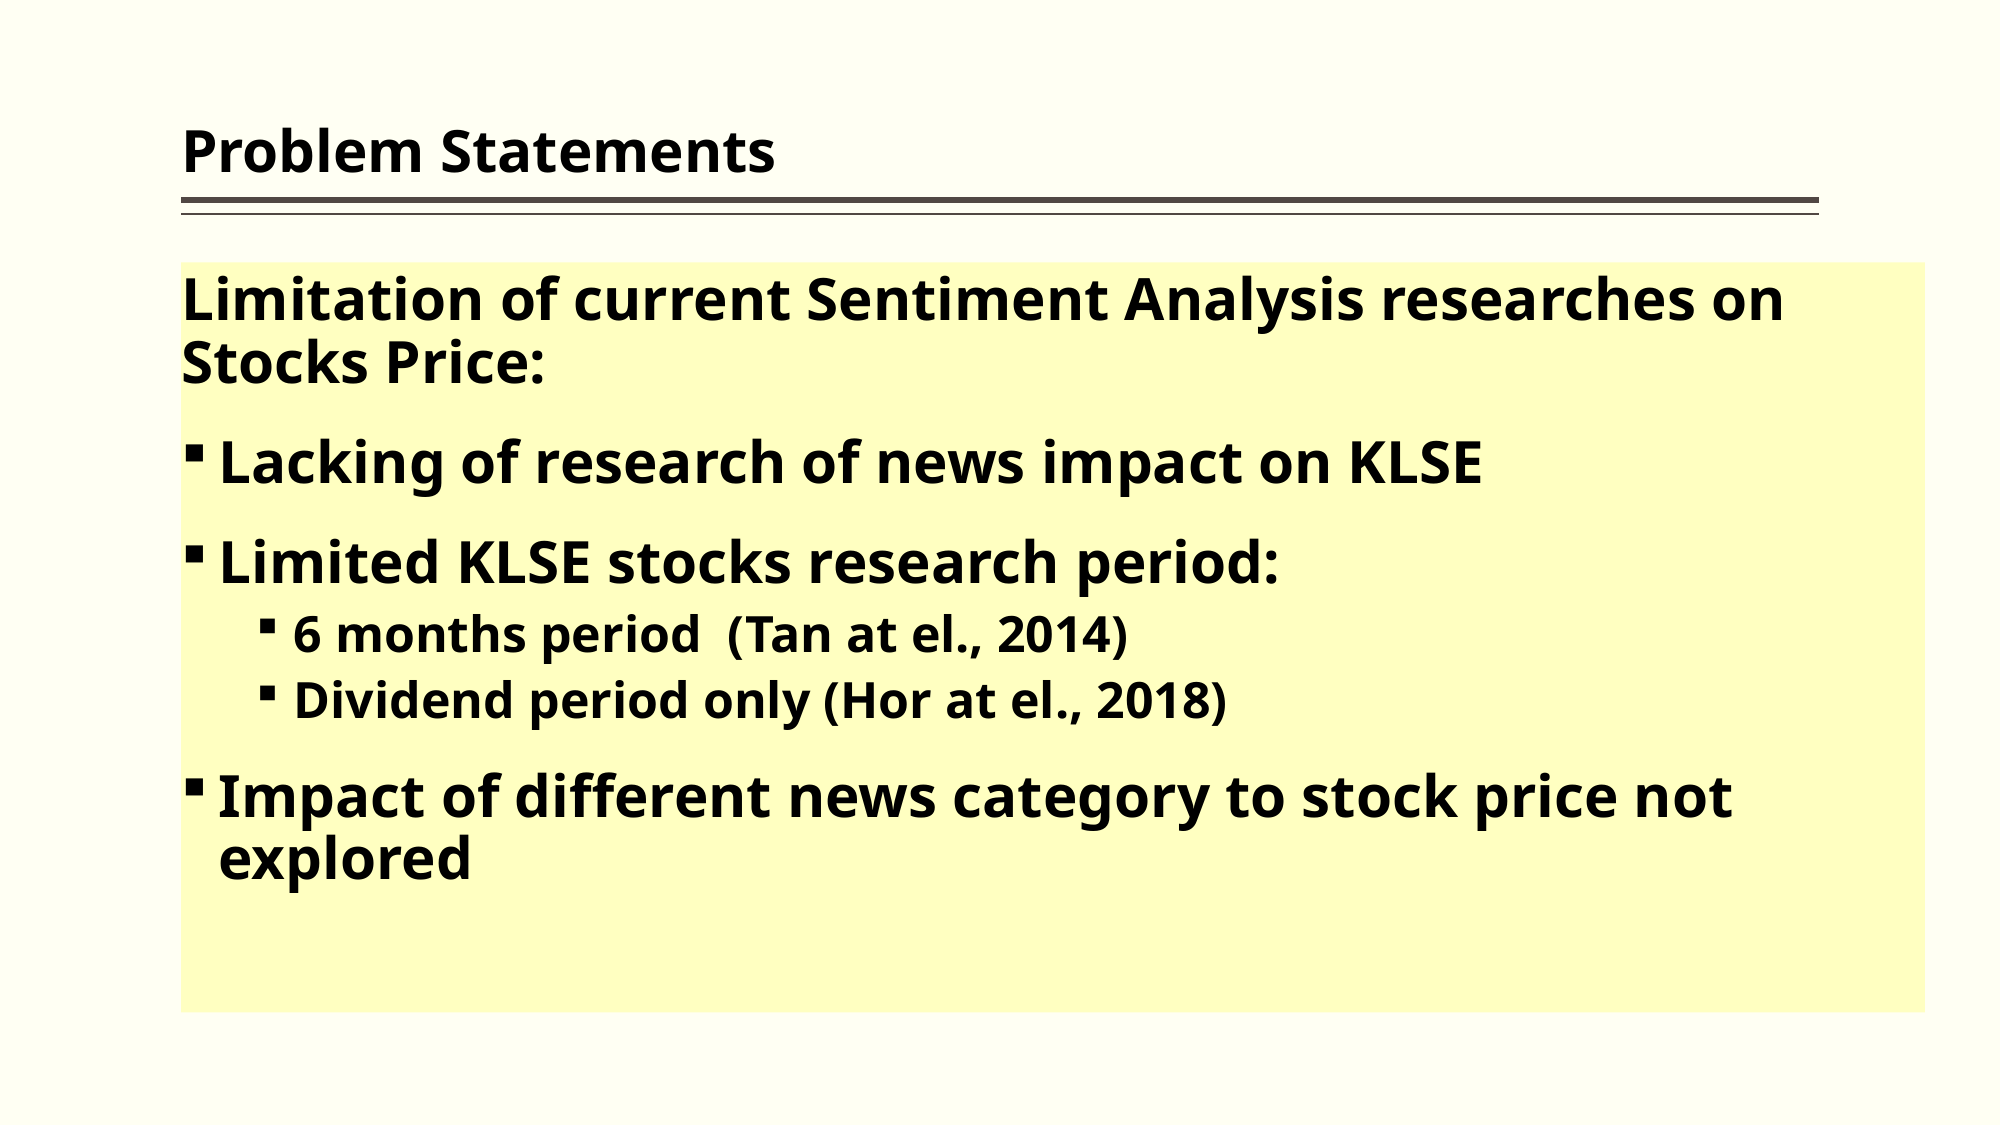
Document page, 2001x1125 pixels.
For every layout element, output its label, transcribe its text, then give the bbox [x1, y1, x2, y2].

title Problem Statements [181, 12, 1819, 193]
list Limitation of current Sentiment Analysis researches on Stocks Price: Lacking of research of news impact on KLSE Limited KLSE stocks research period: 6 months period (Tan at el., 2014) Dividend period only (Hor at el., 2018) Impact of different news category to stock price not explored [181, 262, 1925, 1013]
